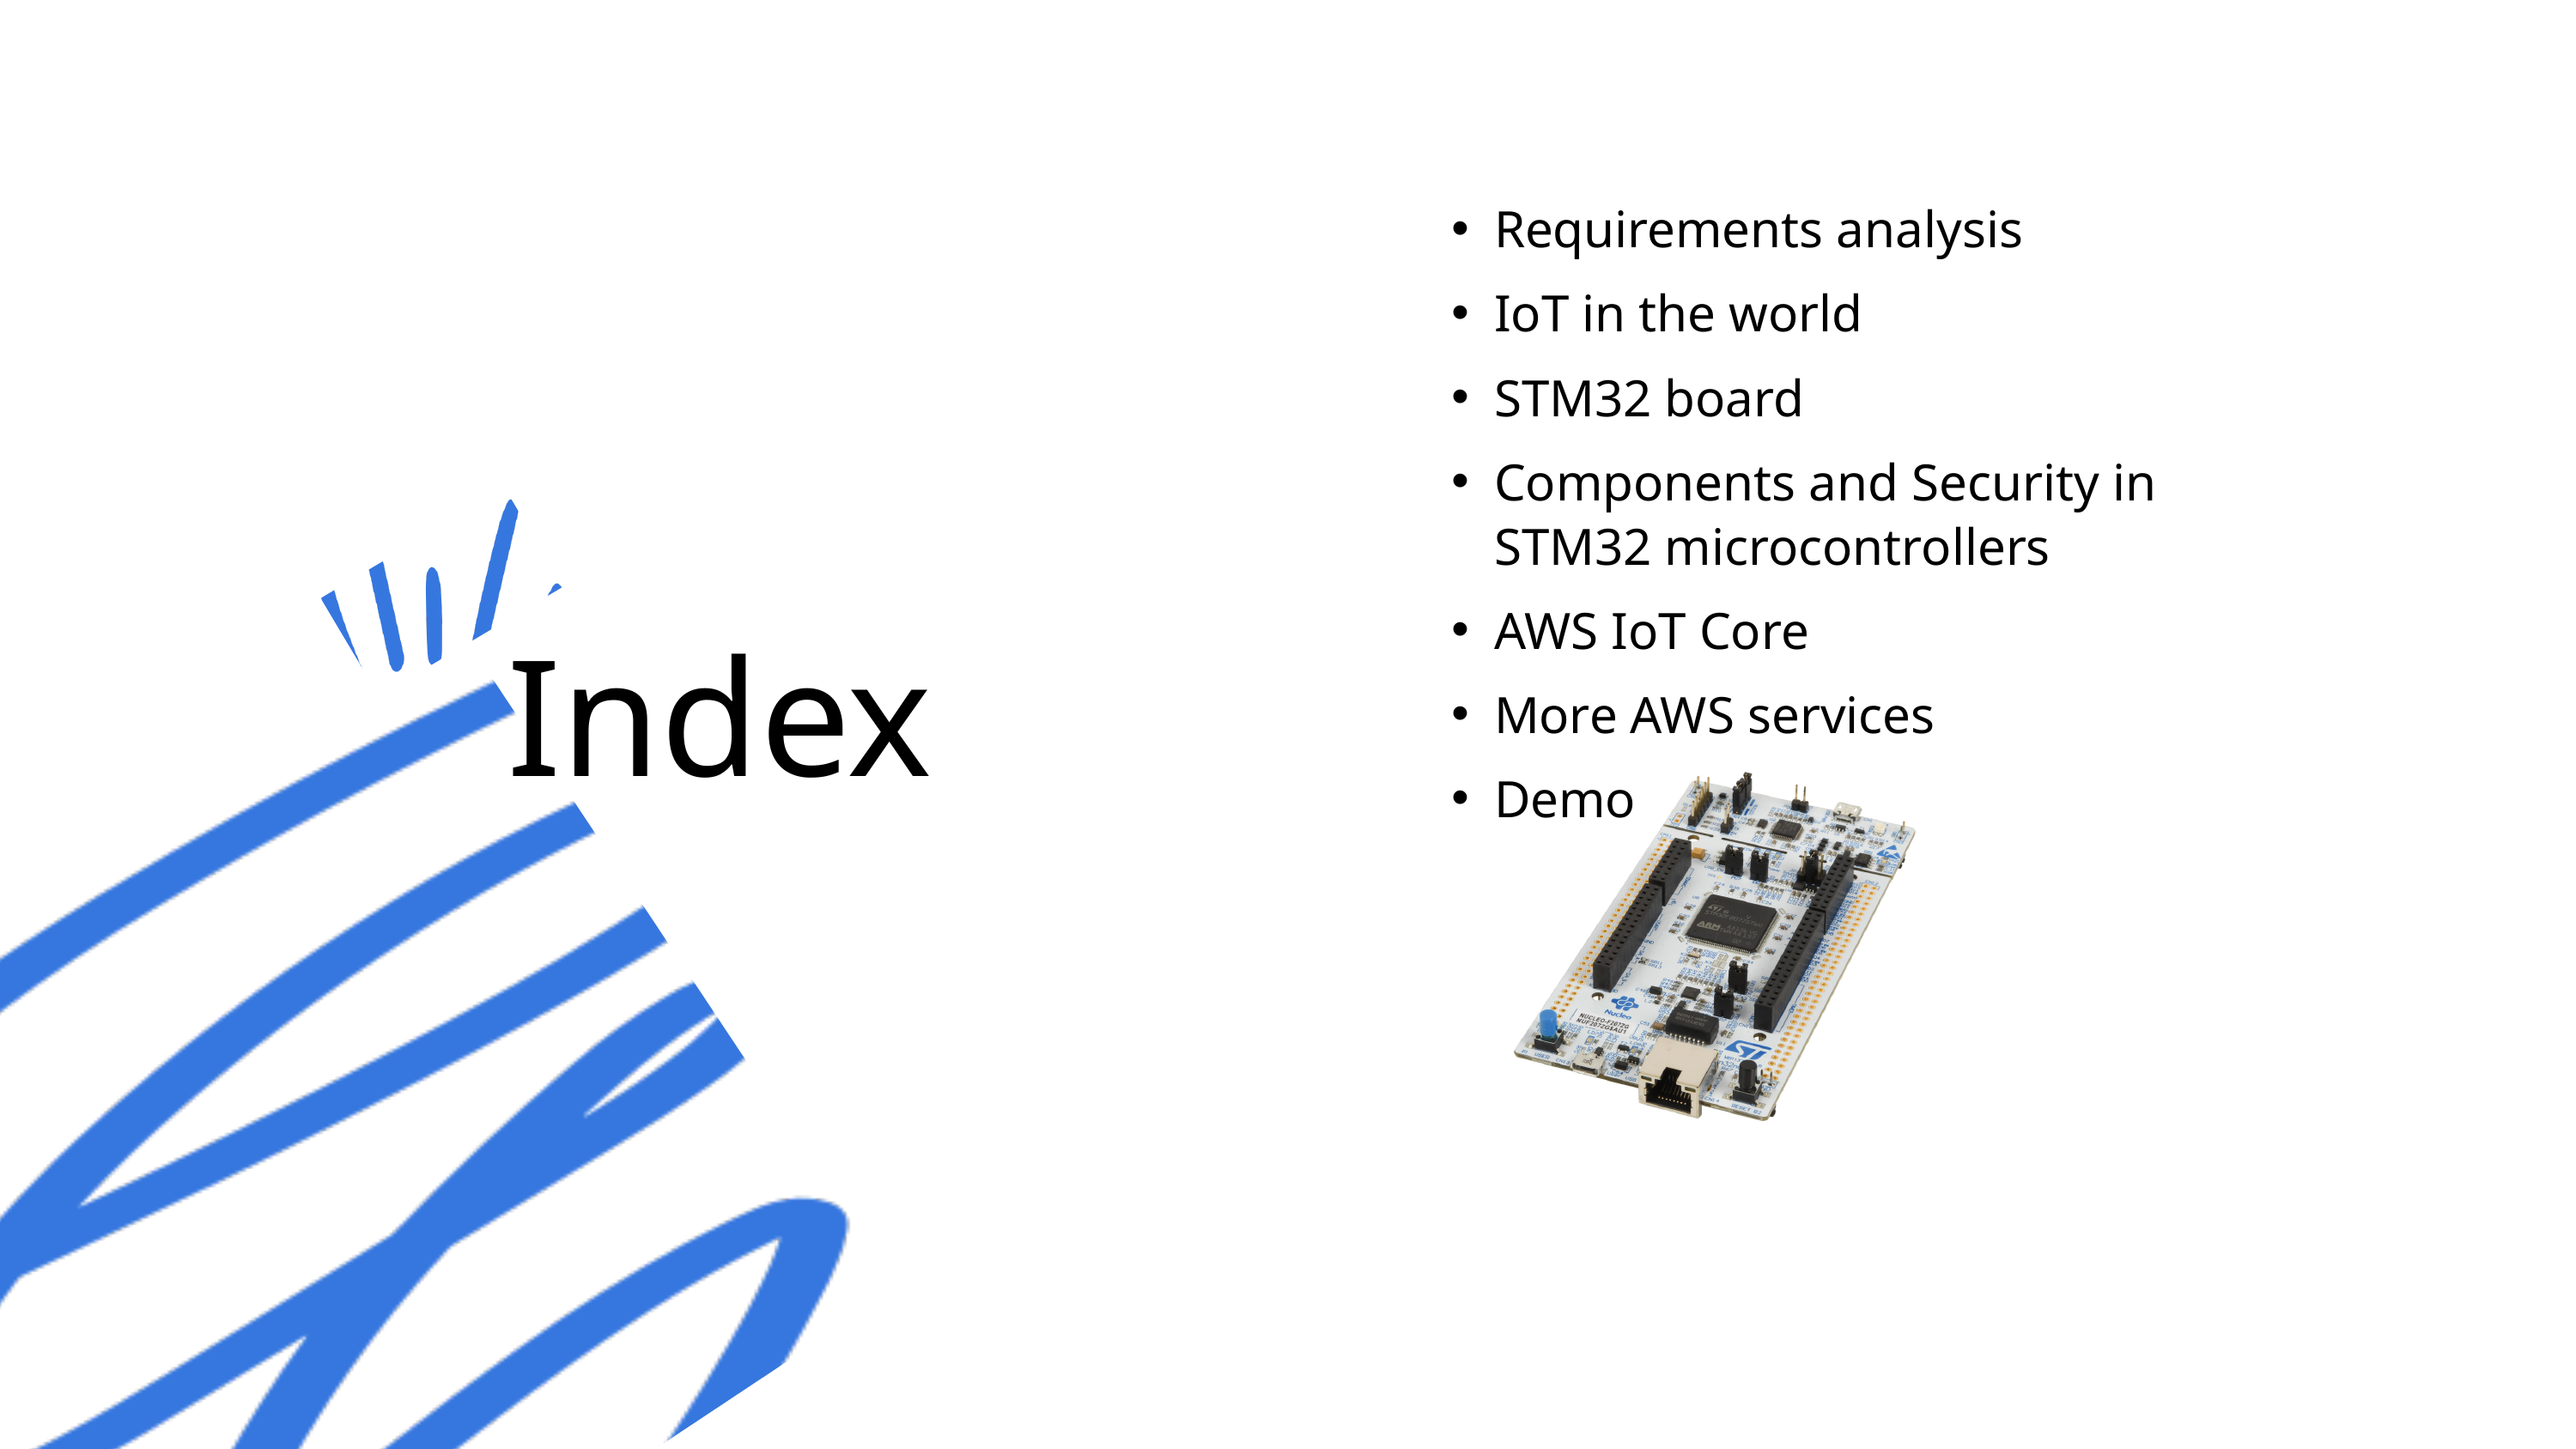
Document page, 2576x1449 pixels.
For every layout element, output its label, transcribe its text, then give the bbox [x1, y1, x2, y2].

text_box [320, 488, 563, 615]
text_box Index [292, 615, 1148, 809]
text_box [0, 682, 897, 1449]
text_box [1408, 197, 2258, 827]
text_box [1514, 832, 1916, 1121]
